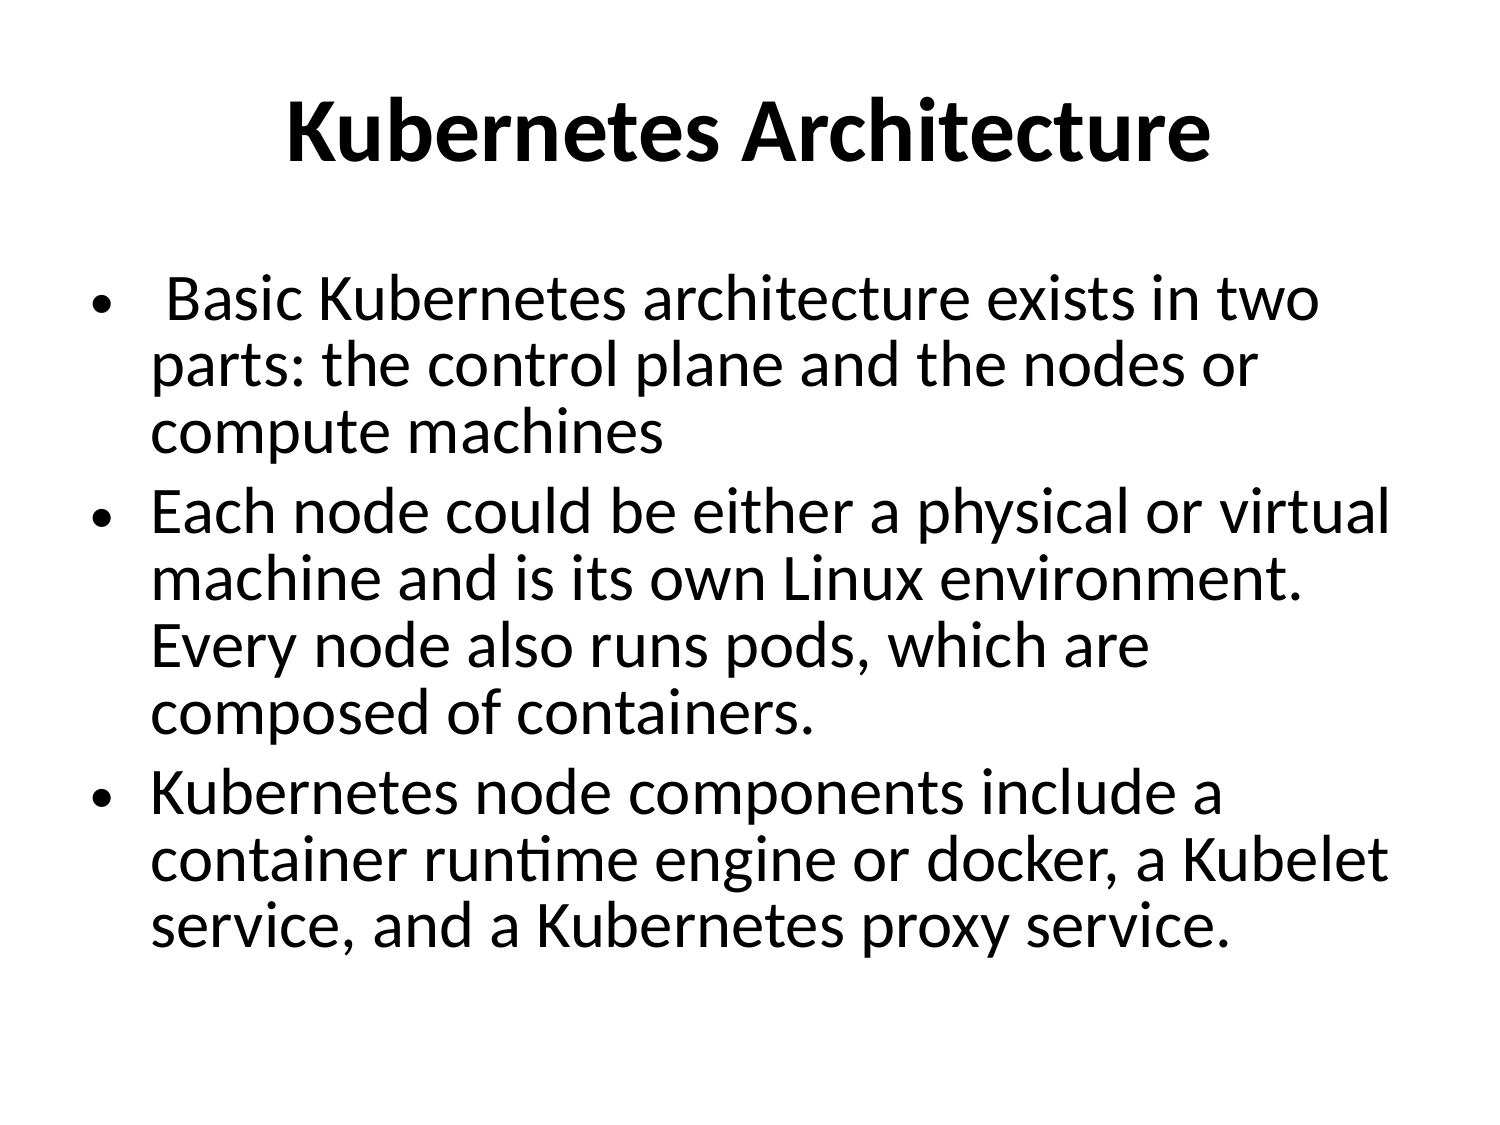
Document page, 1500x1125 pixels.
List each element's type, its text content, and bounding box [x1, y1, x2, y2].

title Kubernetes Architecture [75, 45, 1425, 233]
list Basic Kubernetes architecture exists in two parts: the control plane and the nodes or compute machines Each node could be either a physical or virtual machine and is its own Linux environment. Every node also runs pods, which are composed of containers. Kubernetes node components include a container runtime engine or docker, a Kubelet service, and a Kubernetes proxy service. [75, 262, 1425, 1005]
